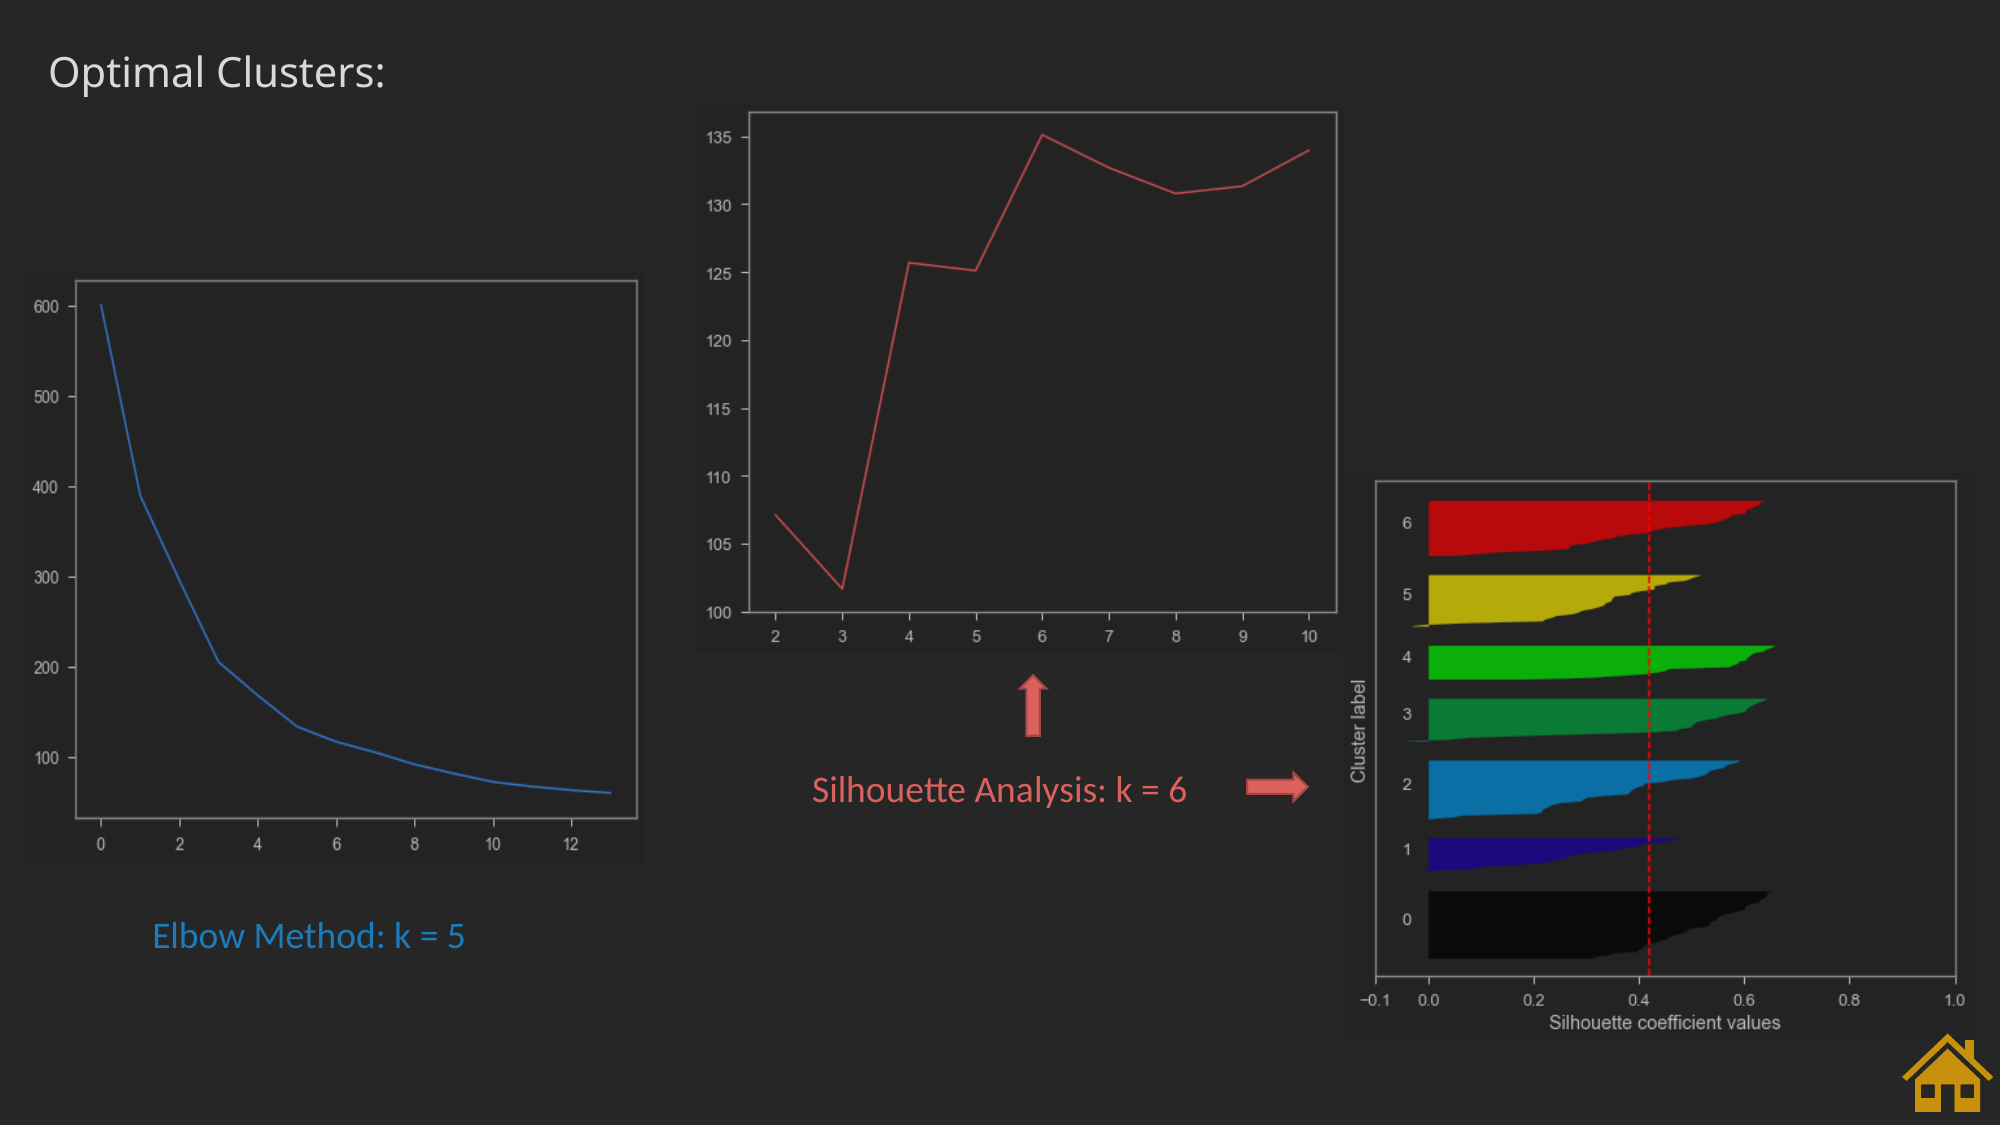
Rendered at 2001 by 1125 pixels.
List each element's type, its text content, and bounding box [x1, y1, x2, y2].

picture [24, 272, 644, 863]
text_box [1246, 770, 1310, 804]
picture [694, 104, 2000, 1125]
text_box Silhouette Analysis: k = 6 [797, 757, 1203, 818]
text_box Optimal Clusters: [33, 38, 1034, 104]
text_box [1017, 673, 1050, 737]
text_box Elbow Method: k = 5 [137, 903, 482, 964]
